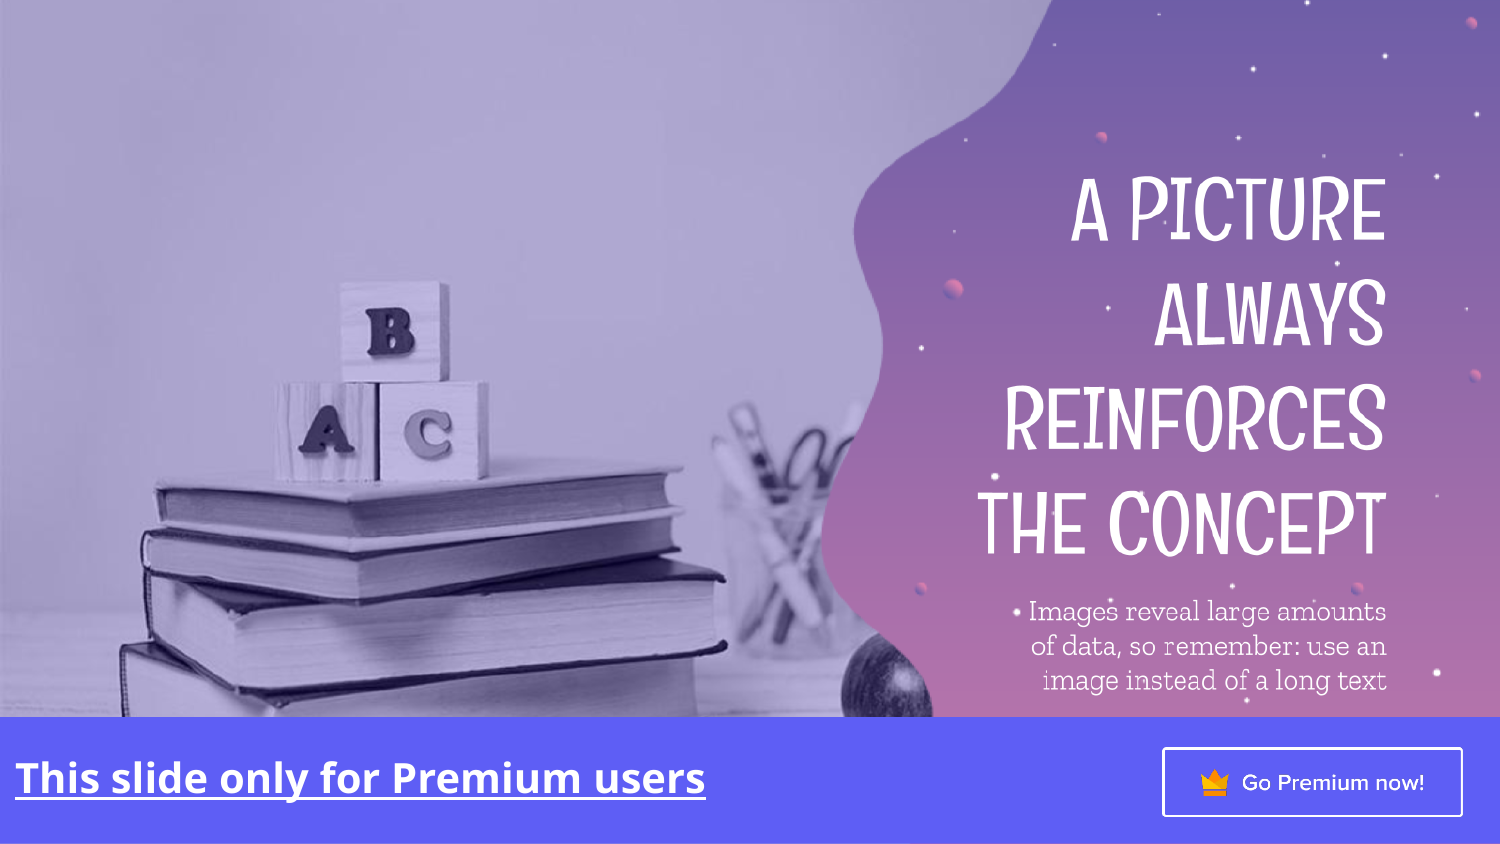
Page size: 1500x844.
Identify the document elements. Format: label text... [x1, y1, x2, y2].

picture [0, 0, 1500, 717]
picture [1162, 747, 1463, 817]
text_box This slide only for Premium users [0, 717, 1500, 844]
